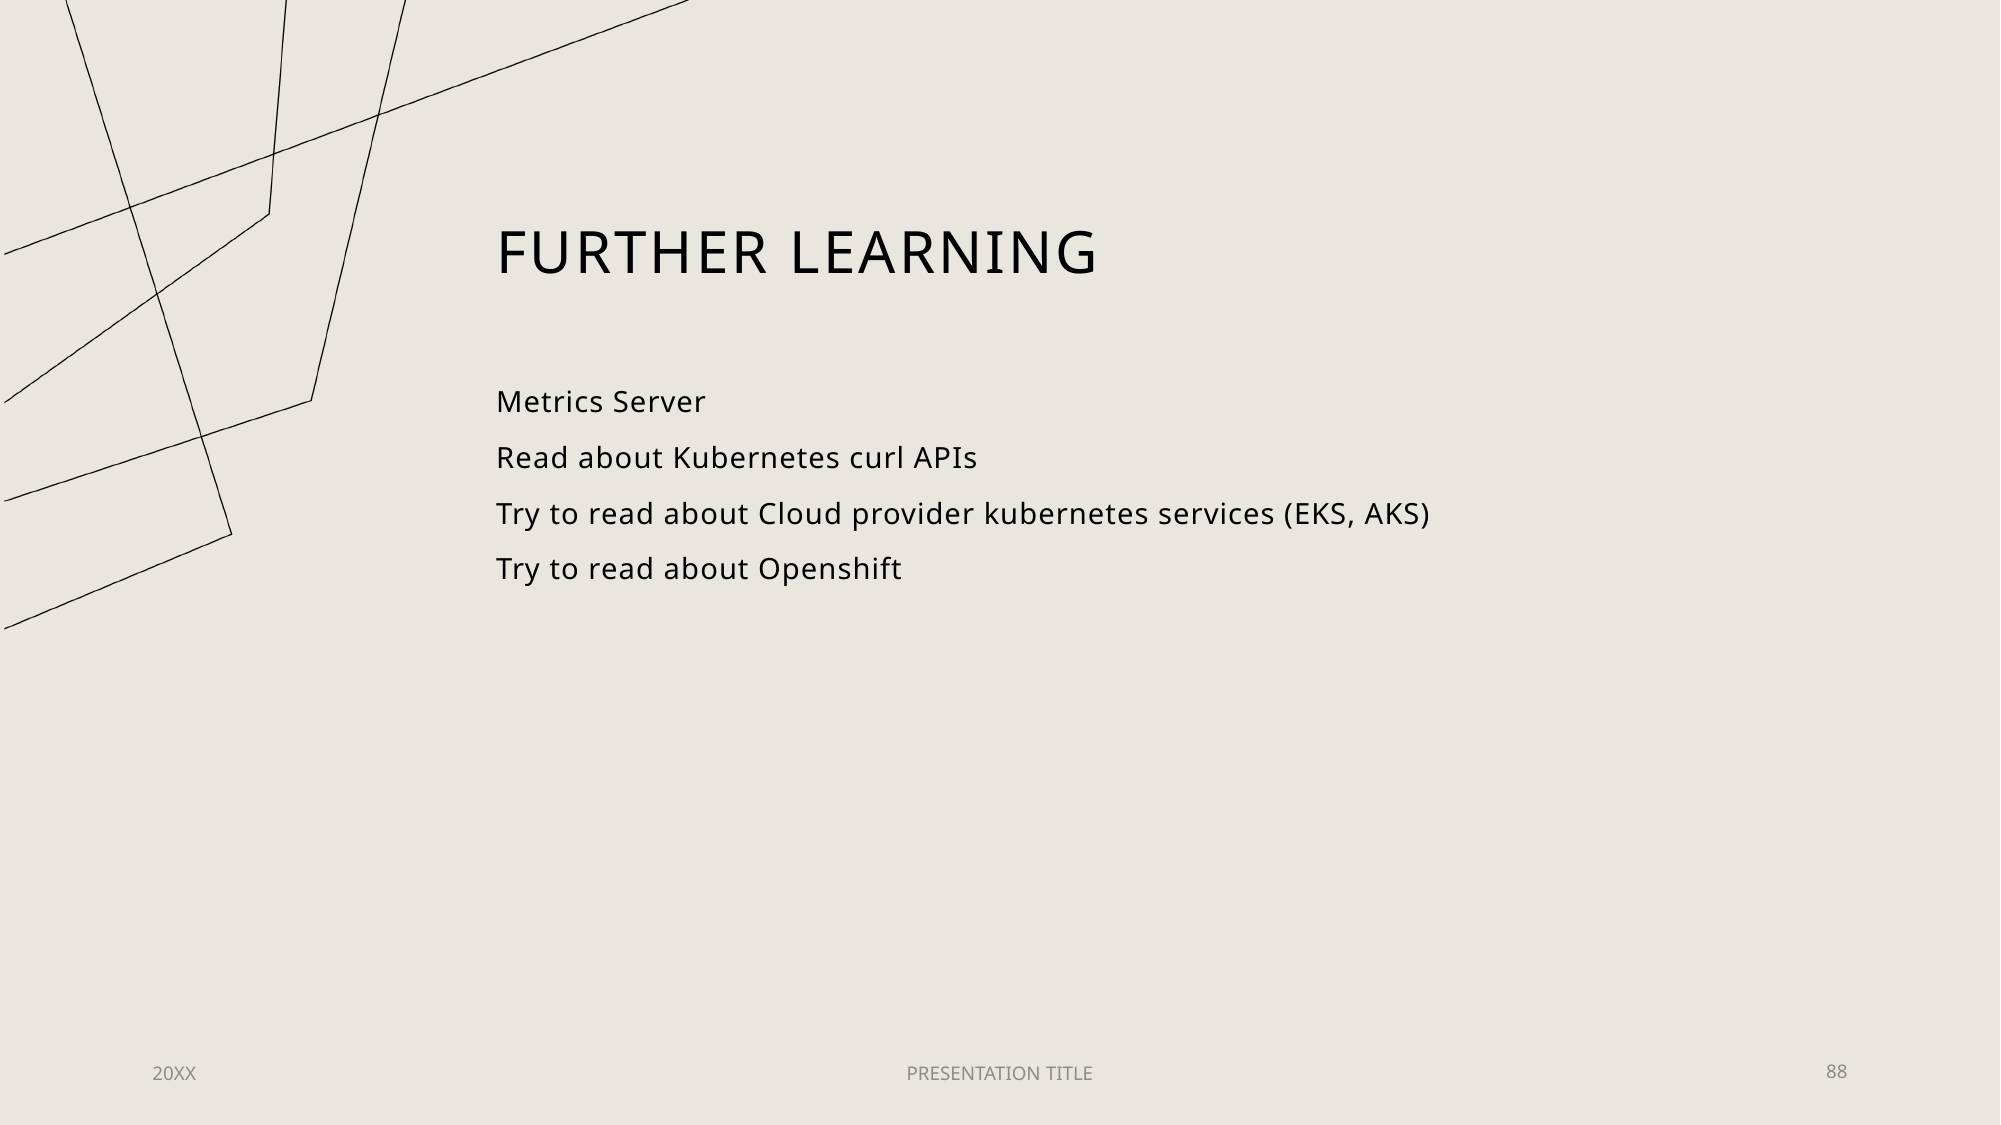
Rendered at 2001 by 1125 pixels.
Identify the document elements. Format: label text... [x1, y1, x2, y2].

slide_number 20XX [137, 1042, 588, 1103]
list Metrics Server Read about Kubernetes curl APIs Try to read about Cloud provider kubernetes services (EKS, AKS) Try to read about Openshift [481, 375, 1924, 704]
picture [4, 0, 721, 642]
title Further learning [481, 146, 1863, 364]
slide_number 88 [1412, 1042, 1863, 1103]
footer PRESENTATION TITLE [662, 1042, 1338, 1103]
